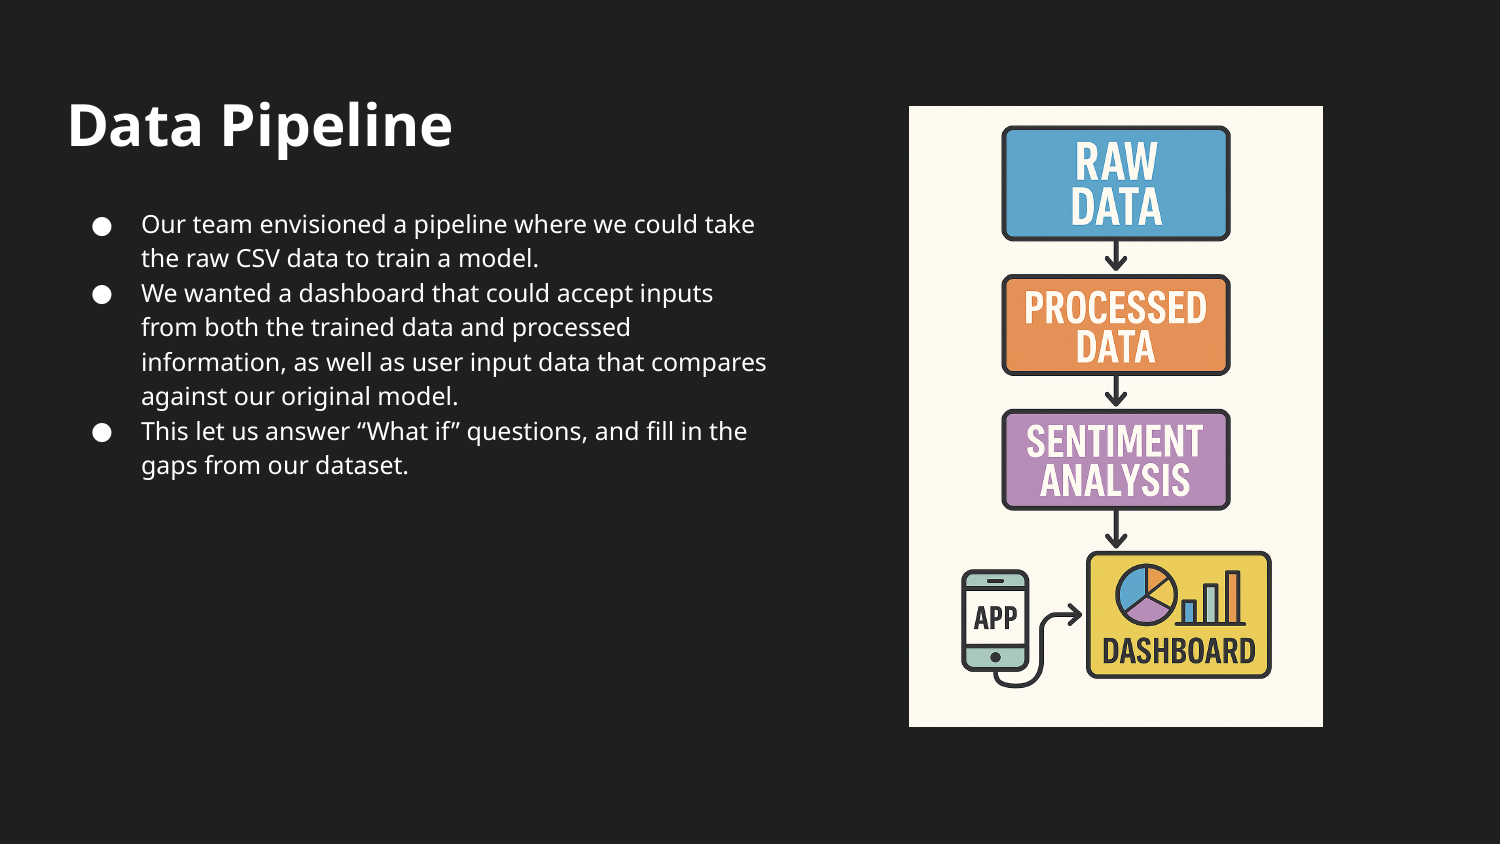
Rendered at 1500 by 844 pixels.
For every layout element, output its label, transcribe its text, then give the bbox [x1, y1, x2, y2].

list Our team envisioned a pipeline where we could take the raw CSV data to train a model. We wanted a dashboard that could accept inputs from both the trained data and processed information, as well as user input data that compares against our original model. This let us answer “What if” questions, and fill in the gaps from our dataset. [51, 244, 786, 694]
title Data Pipeline [51, 72, 1449, 244]
picture [909, 106, 1323, 727]
